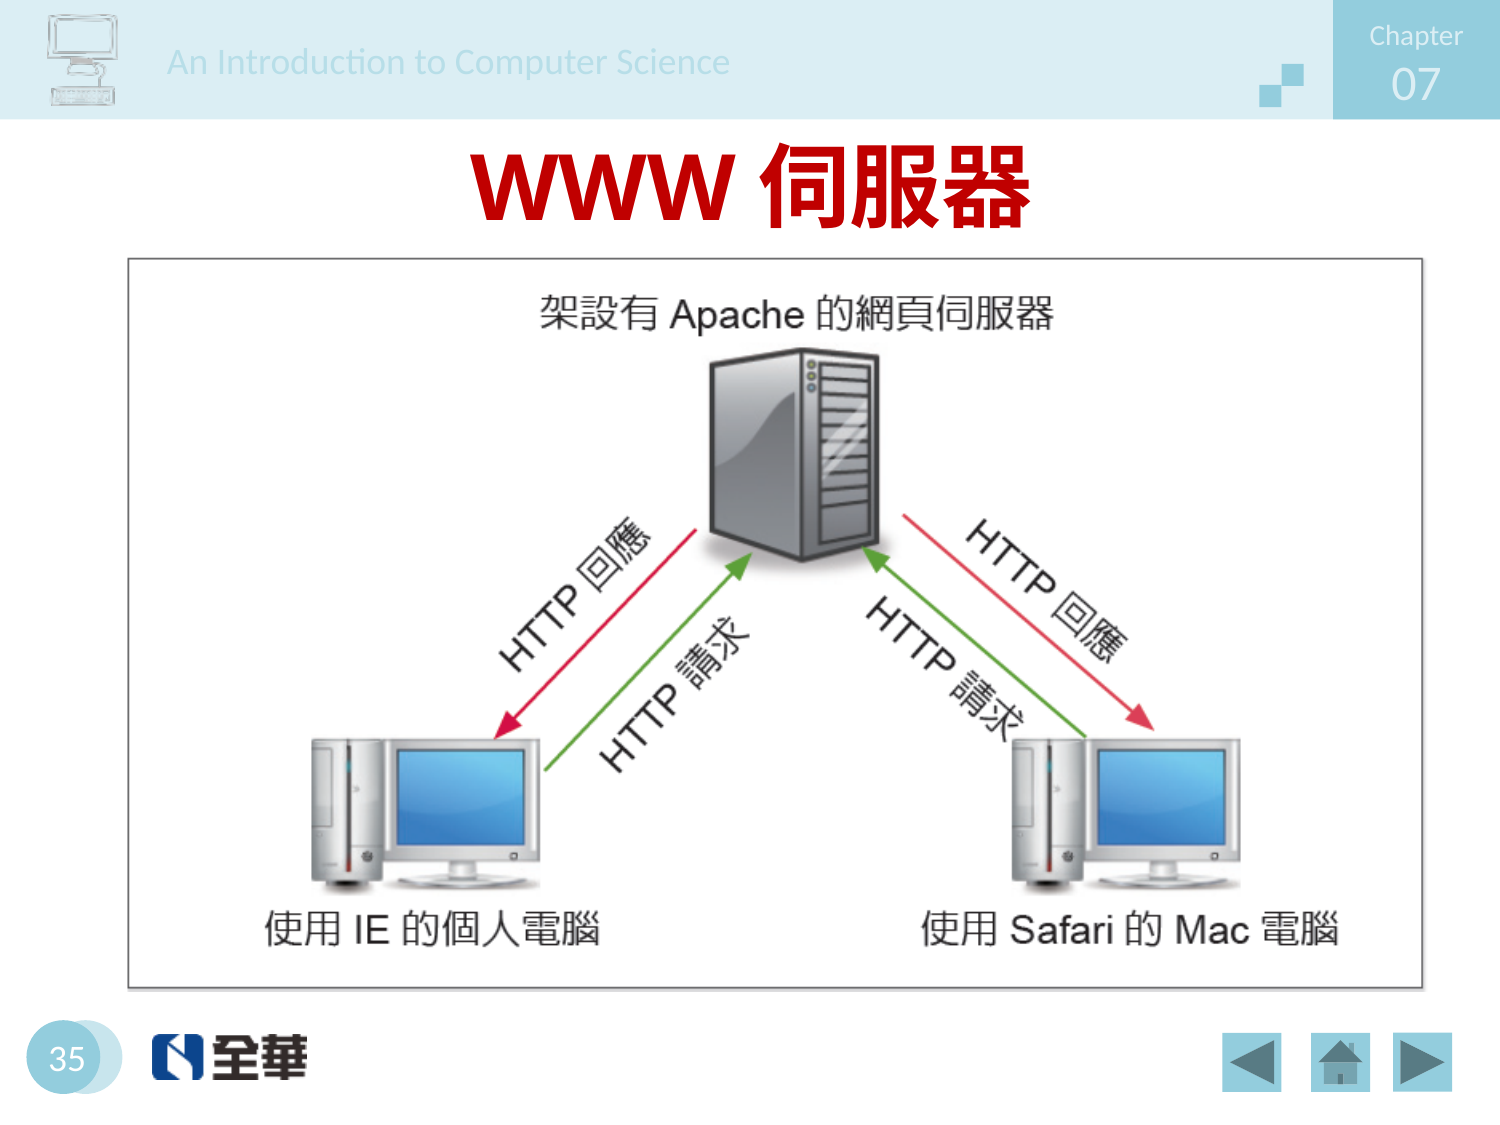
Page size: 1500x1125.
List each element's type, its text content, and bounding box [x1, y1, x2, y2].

title WWW伺服器 [76, 90, 1427, 278]
picture [123, 255, 1428, 993]
picture [152, 1034, 307, 1080]
picture [47, 14, 118, 106]
